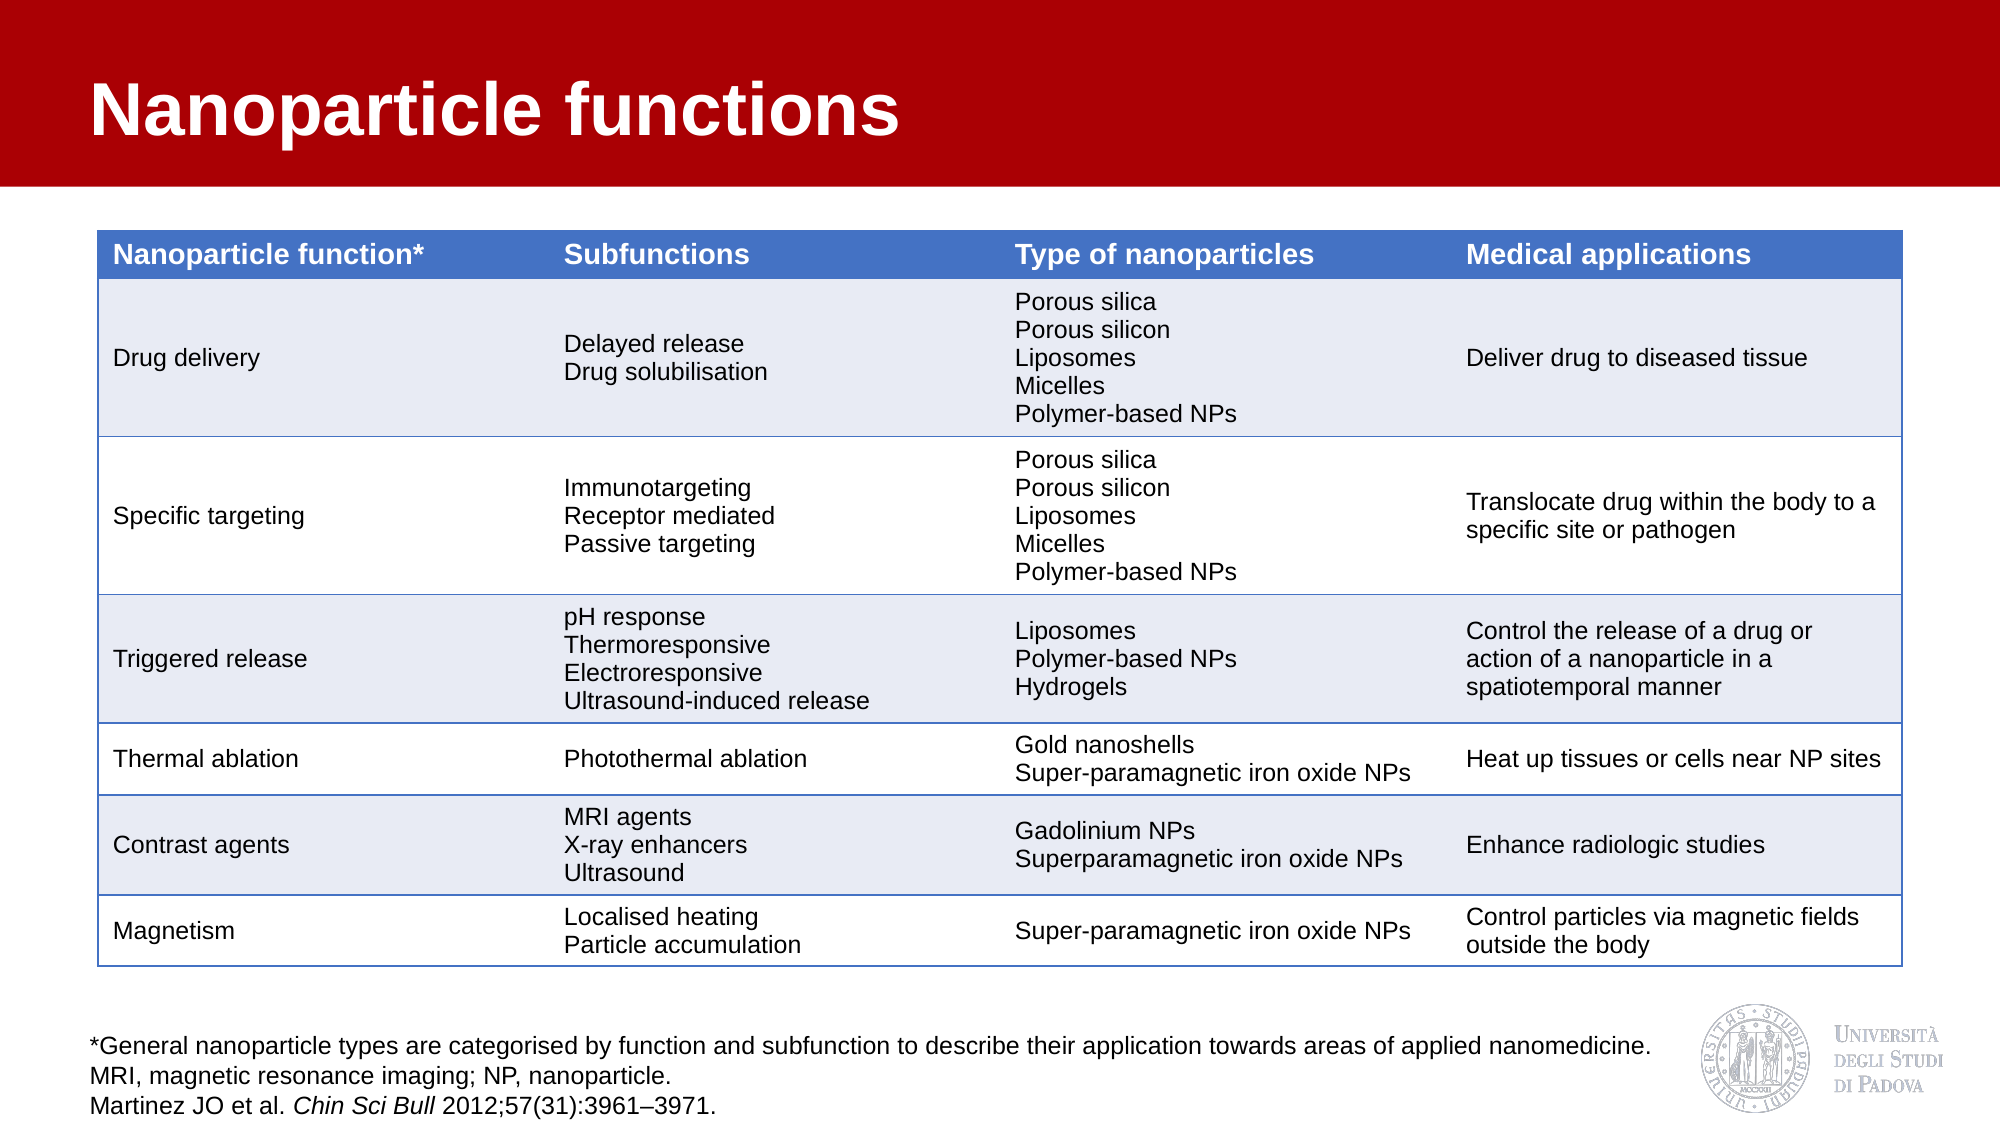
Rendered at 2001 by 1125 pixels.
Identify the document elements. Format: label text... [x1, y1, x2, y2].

table_cell Delayed release Drug solubilisation [549, 279, 1000, 436]
text_box *General nanoparticle types are categorised by function and subfunction to describe their application towards areas of applied nanomedicine. MRI, magnetic resonance imaging; NP, nanoparticle. Martinez JO et al. Chin Sci Bull 2012;57(31):3961–3971. [74, 1051, 1689, 1125]
table_header Type of nanoparticles [1000, 232, 1451, 278]
table_cell Thermal ablation [99, 724, 549, 794]
table_cell Liposomes Polymer-based NPs Hydrogels [1000, 595, 1451, 722]
table_cell Contrast agents [99, 796, 549, 894]
table_cell Gadolinium NPs Superparamagnetic iron oxide NPs [1000, 796, 1451, 894]
table_header Nanoparticle function* [99, 232, 549, 278]
table_cell Porous silica Porous silicon Liposomes Micelles Polymer-based NPs [1000, 279, 1451, 436]
table_header Subfunctions [549, 232, 1000, 278]
table_cell Drug delivery [99, 279, 549, 436]
table_cell Photothermal ablation [549, 724, 1000, 794]
table_cell Enhance radiologic studies [1451, 796, 1901, 894]
table_cell Super-paramagnetic iron oxide NPs [1000, 896, 1451, 965]
table_cell Control the release of a drug or action of a nanoparticle in a spatiotemporal manner [1451, 595, 1901, 722]
table_header Medical applications [1451, 232, 1901, 278]
table_cell Specific targeting [99, 437, 549, 594]
table_cell Magnetism [99, 896, 549, 965]
table_cell Deliver drug to diseased tissue [1451, 279, 1901, 436]
table_cell Gold nanoshells Super-paramagnetic iron oxide NPs [1000, 724, 1451, 794]
table_cell pH response Thermoresponsive Electroresponsive Ultrasound-induced release [549, 595, 1000, 722]
table_cell Porous silica Porous silicon Liposomes Micelles Polymer-based NPs [1000, 437, 1451, 594]
title Nanoparticle functions [74, 13, 2000, 209]
table_cell Heat up tissues or cells near NP sites [1451, 724, 1901, 794]
table_cell Triggered release [99, 595, 549, 722]
table_cell Localised heating Particle accumulation [549, 896, 1000, 965]
table_cell Control particles via magnetic fields outside the body [1451, 896, 1901, 965]
table_cell Translocate drug within the body to a specific site or pathogen [1451, 437, 1901, 594]
table_cell Immunotargeting Receptor mediated Passive targeting [549, 437, 1000, 594]
table_cell MRI agents X-ray enhancers Ultrasound [549, 796, 1000, 894]
